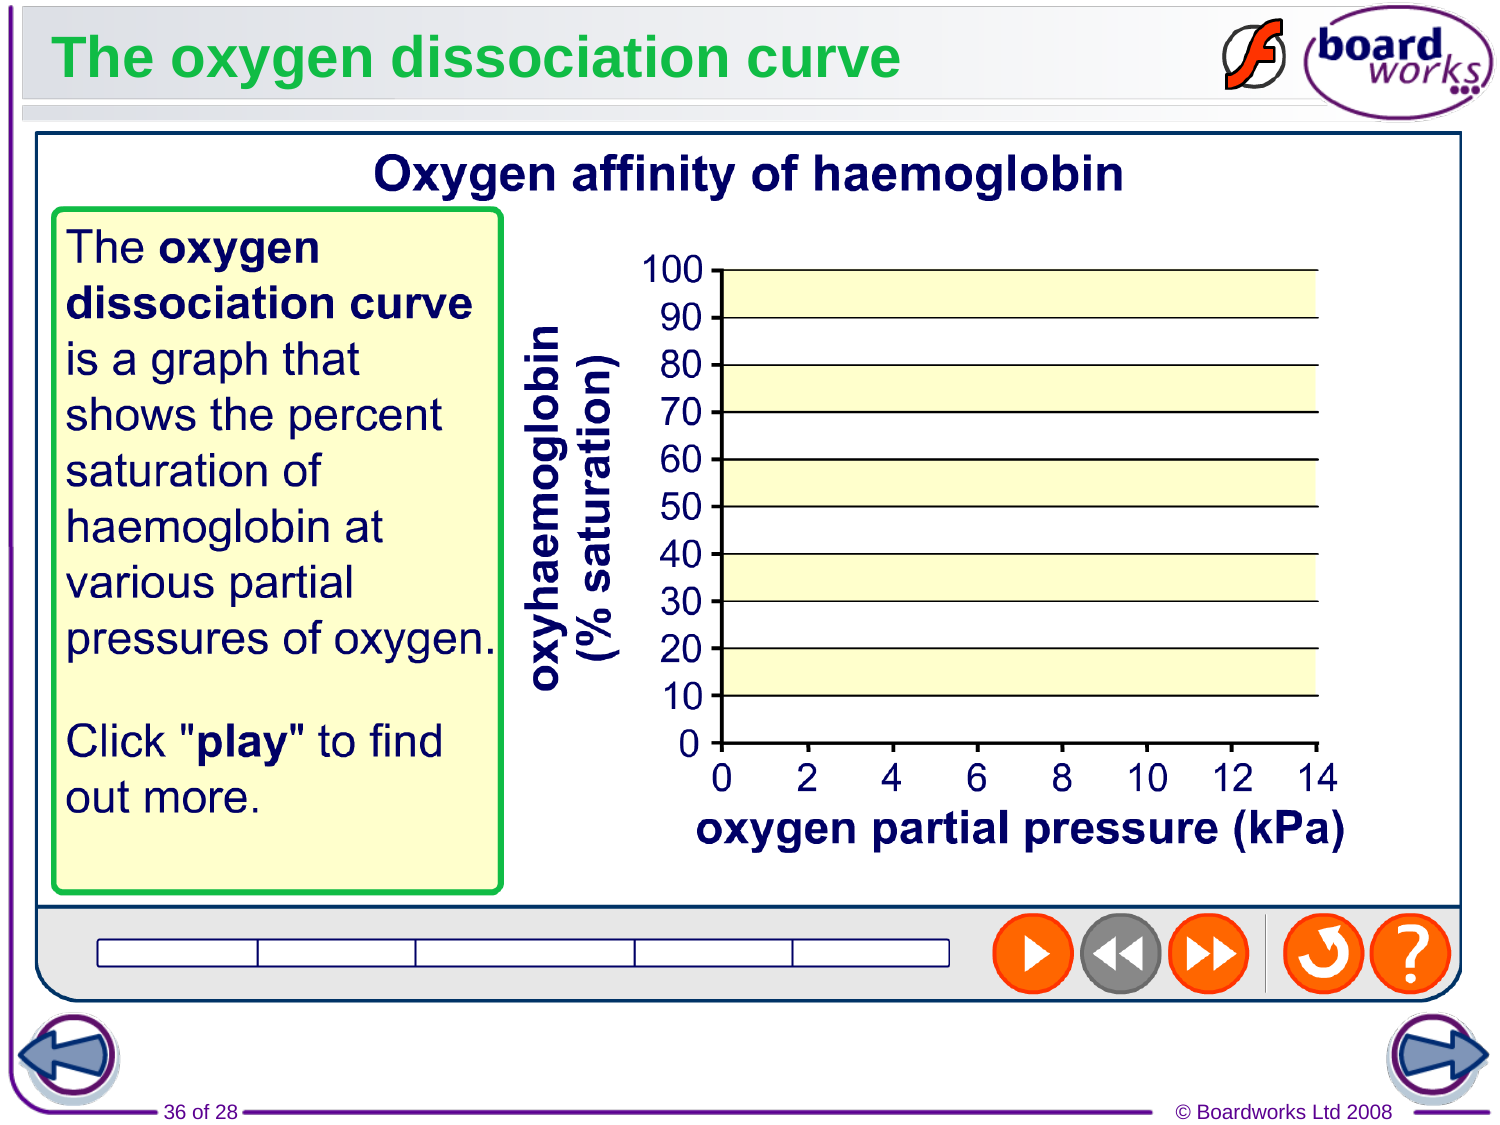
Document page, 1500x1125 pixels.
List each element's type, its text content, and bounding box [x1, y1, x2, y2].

title The oxygen dissociation curve [36, 8, 1225, 100]
picture [0, 0, 1500, 1125]
